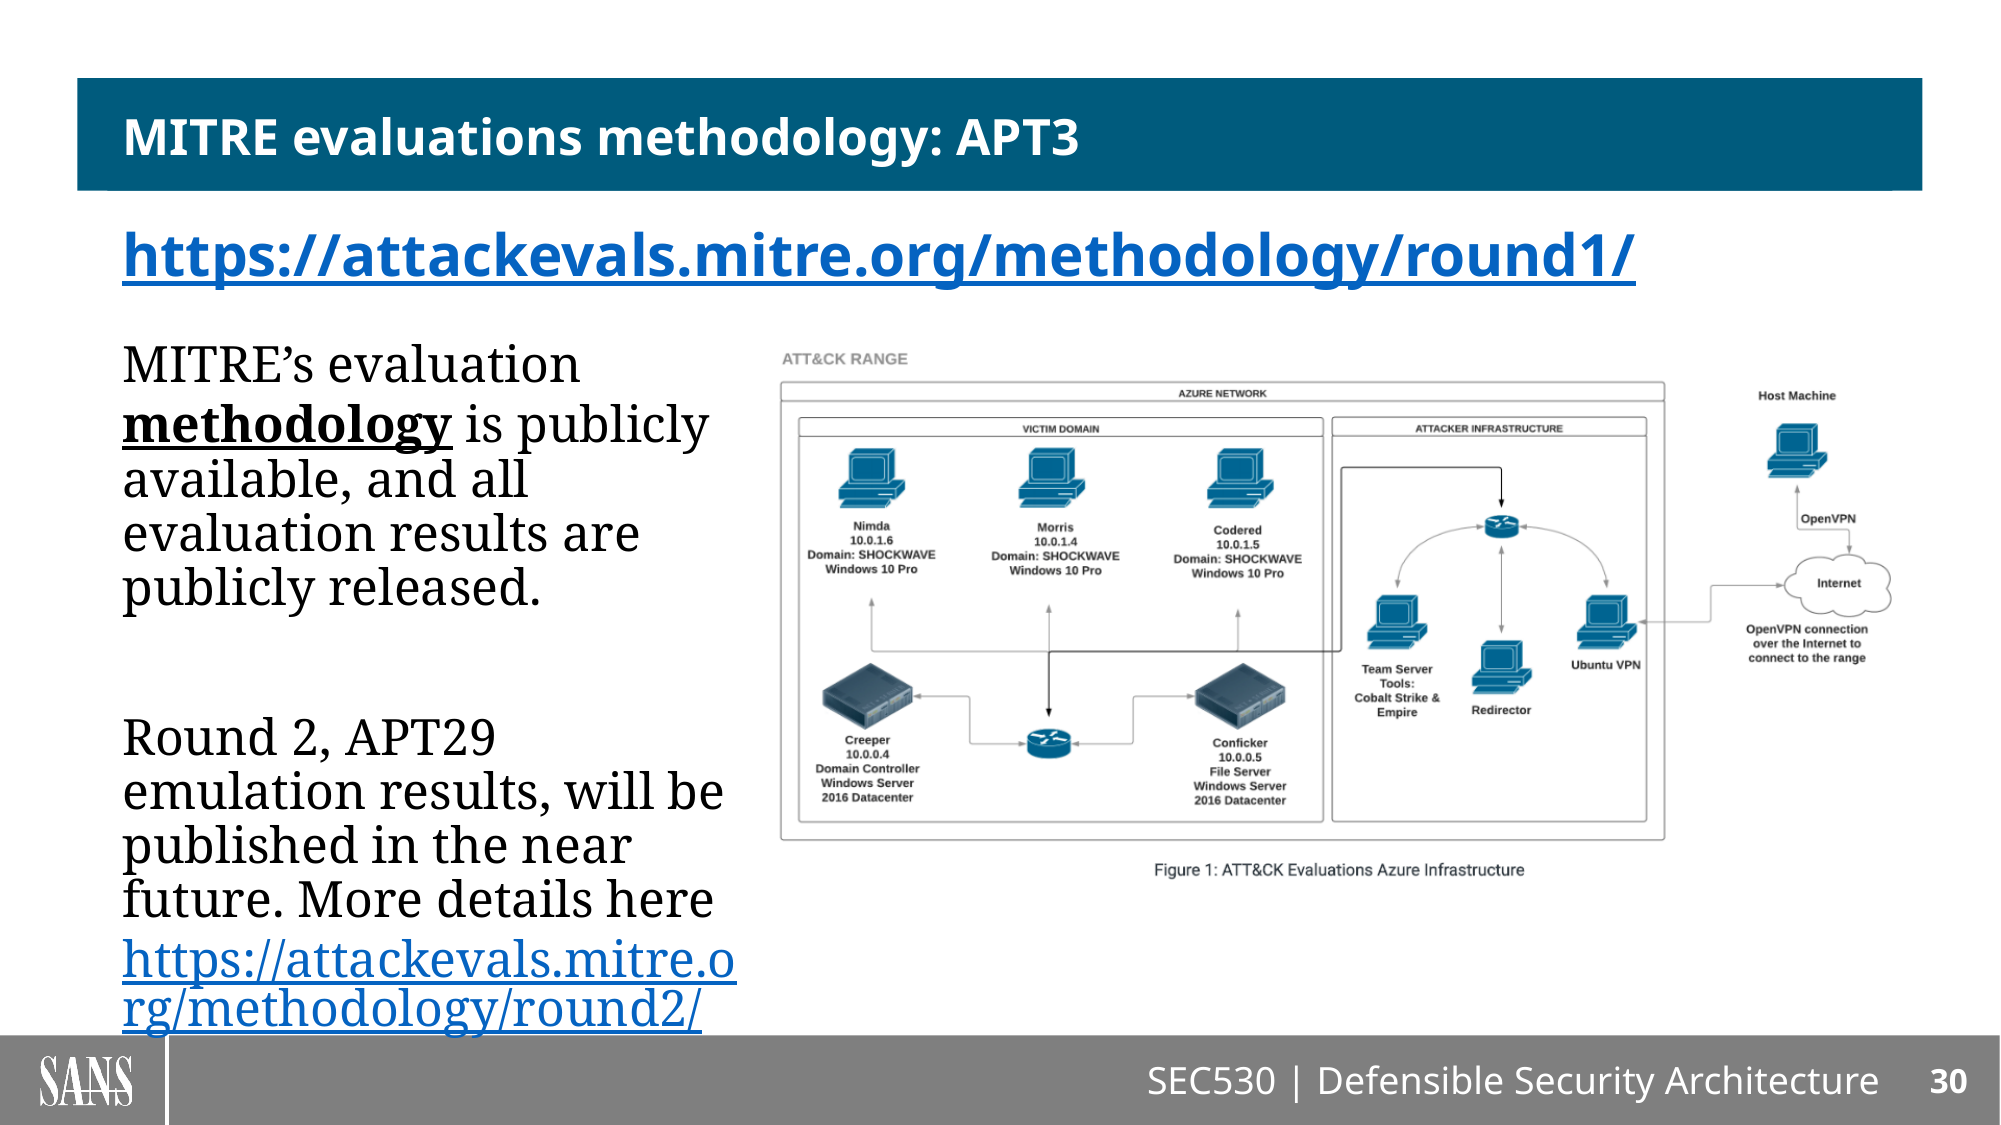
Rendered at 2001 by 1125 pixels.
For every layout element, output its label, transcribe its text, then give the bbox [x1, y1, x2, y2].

subtitle https://attackevals.mitre.org/methodology/round1/ [107, 212, 1893, 310]
title MITRE evaluations methodology: APT3 [107, 78, 1893, 191]
list MITRE’s evaluation methodology is publicly available, and all evaluation results are publicly released. Round 2, APT29 emulation results, will be published in the near future. More details here https://attackevals.mitre.org/methodology/round2/ [107, 331, 763, 942]
picture [762, 316, 1921, 911]
